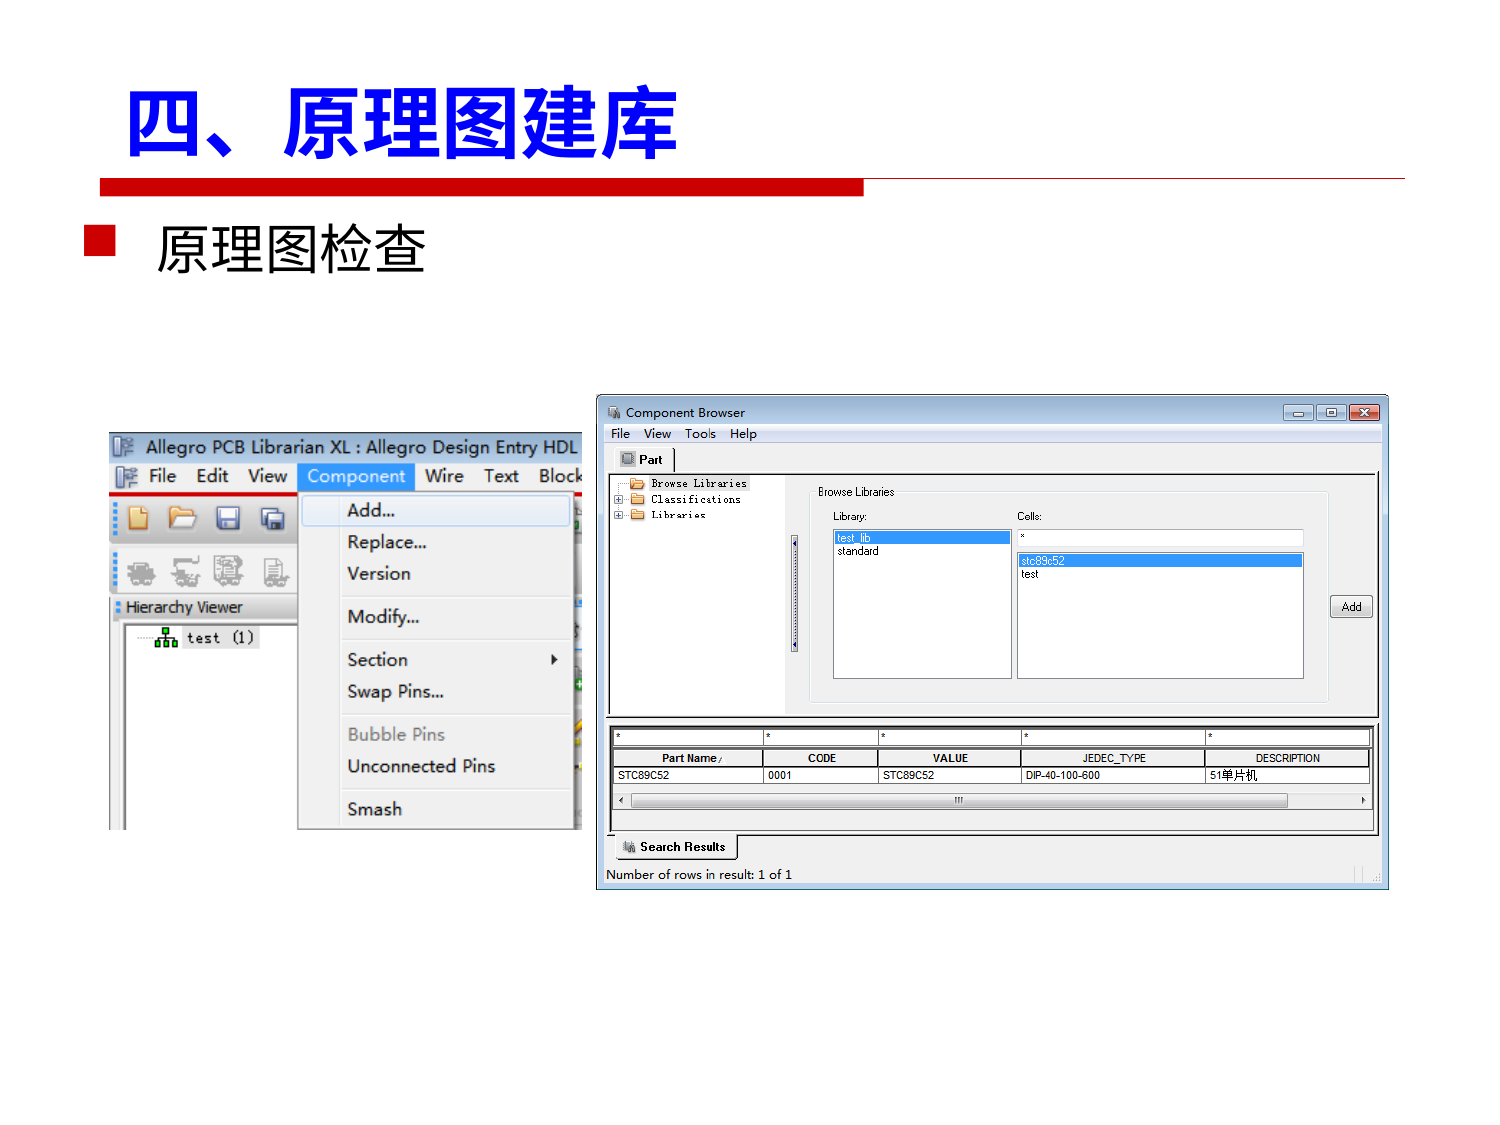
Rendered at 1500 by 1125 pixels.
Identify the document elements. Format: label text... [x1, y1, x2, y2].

text_box 原理图检查 [64, 208, 1424, 1058]
picture [596, 394, 1389, 890]
text_box 四、原理图建库 [109, 66, 1388, 177]
picture [109, 432, 582, 831]
